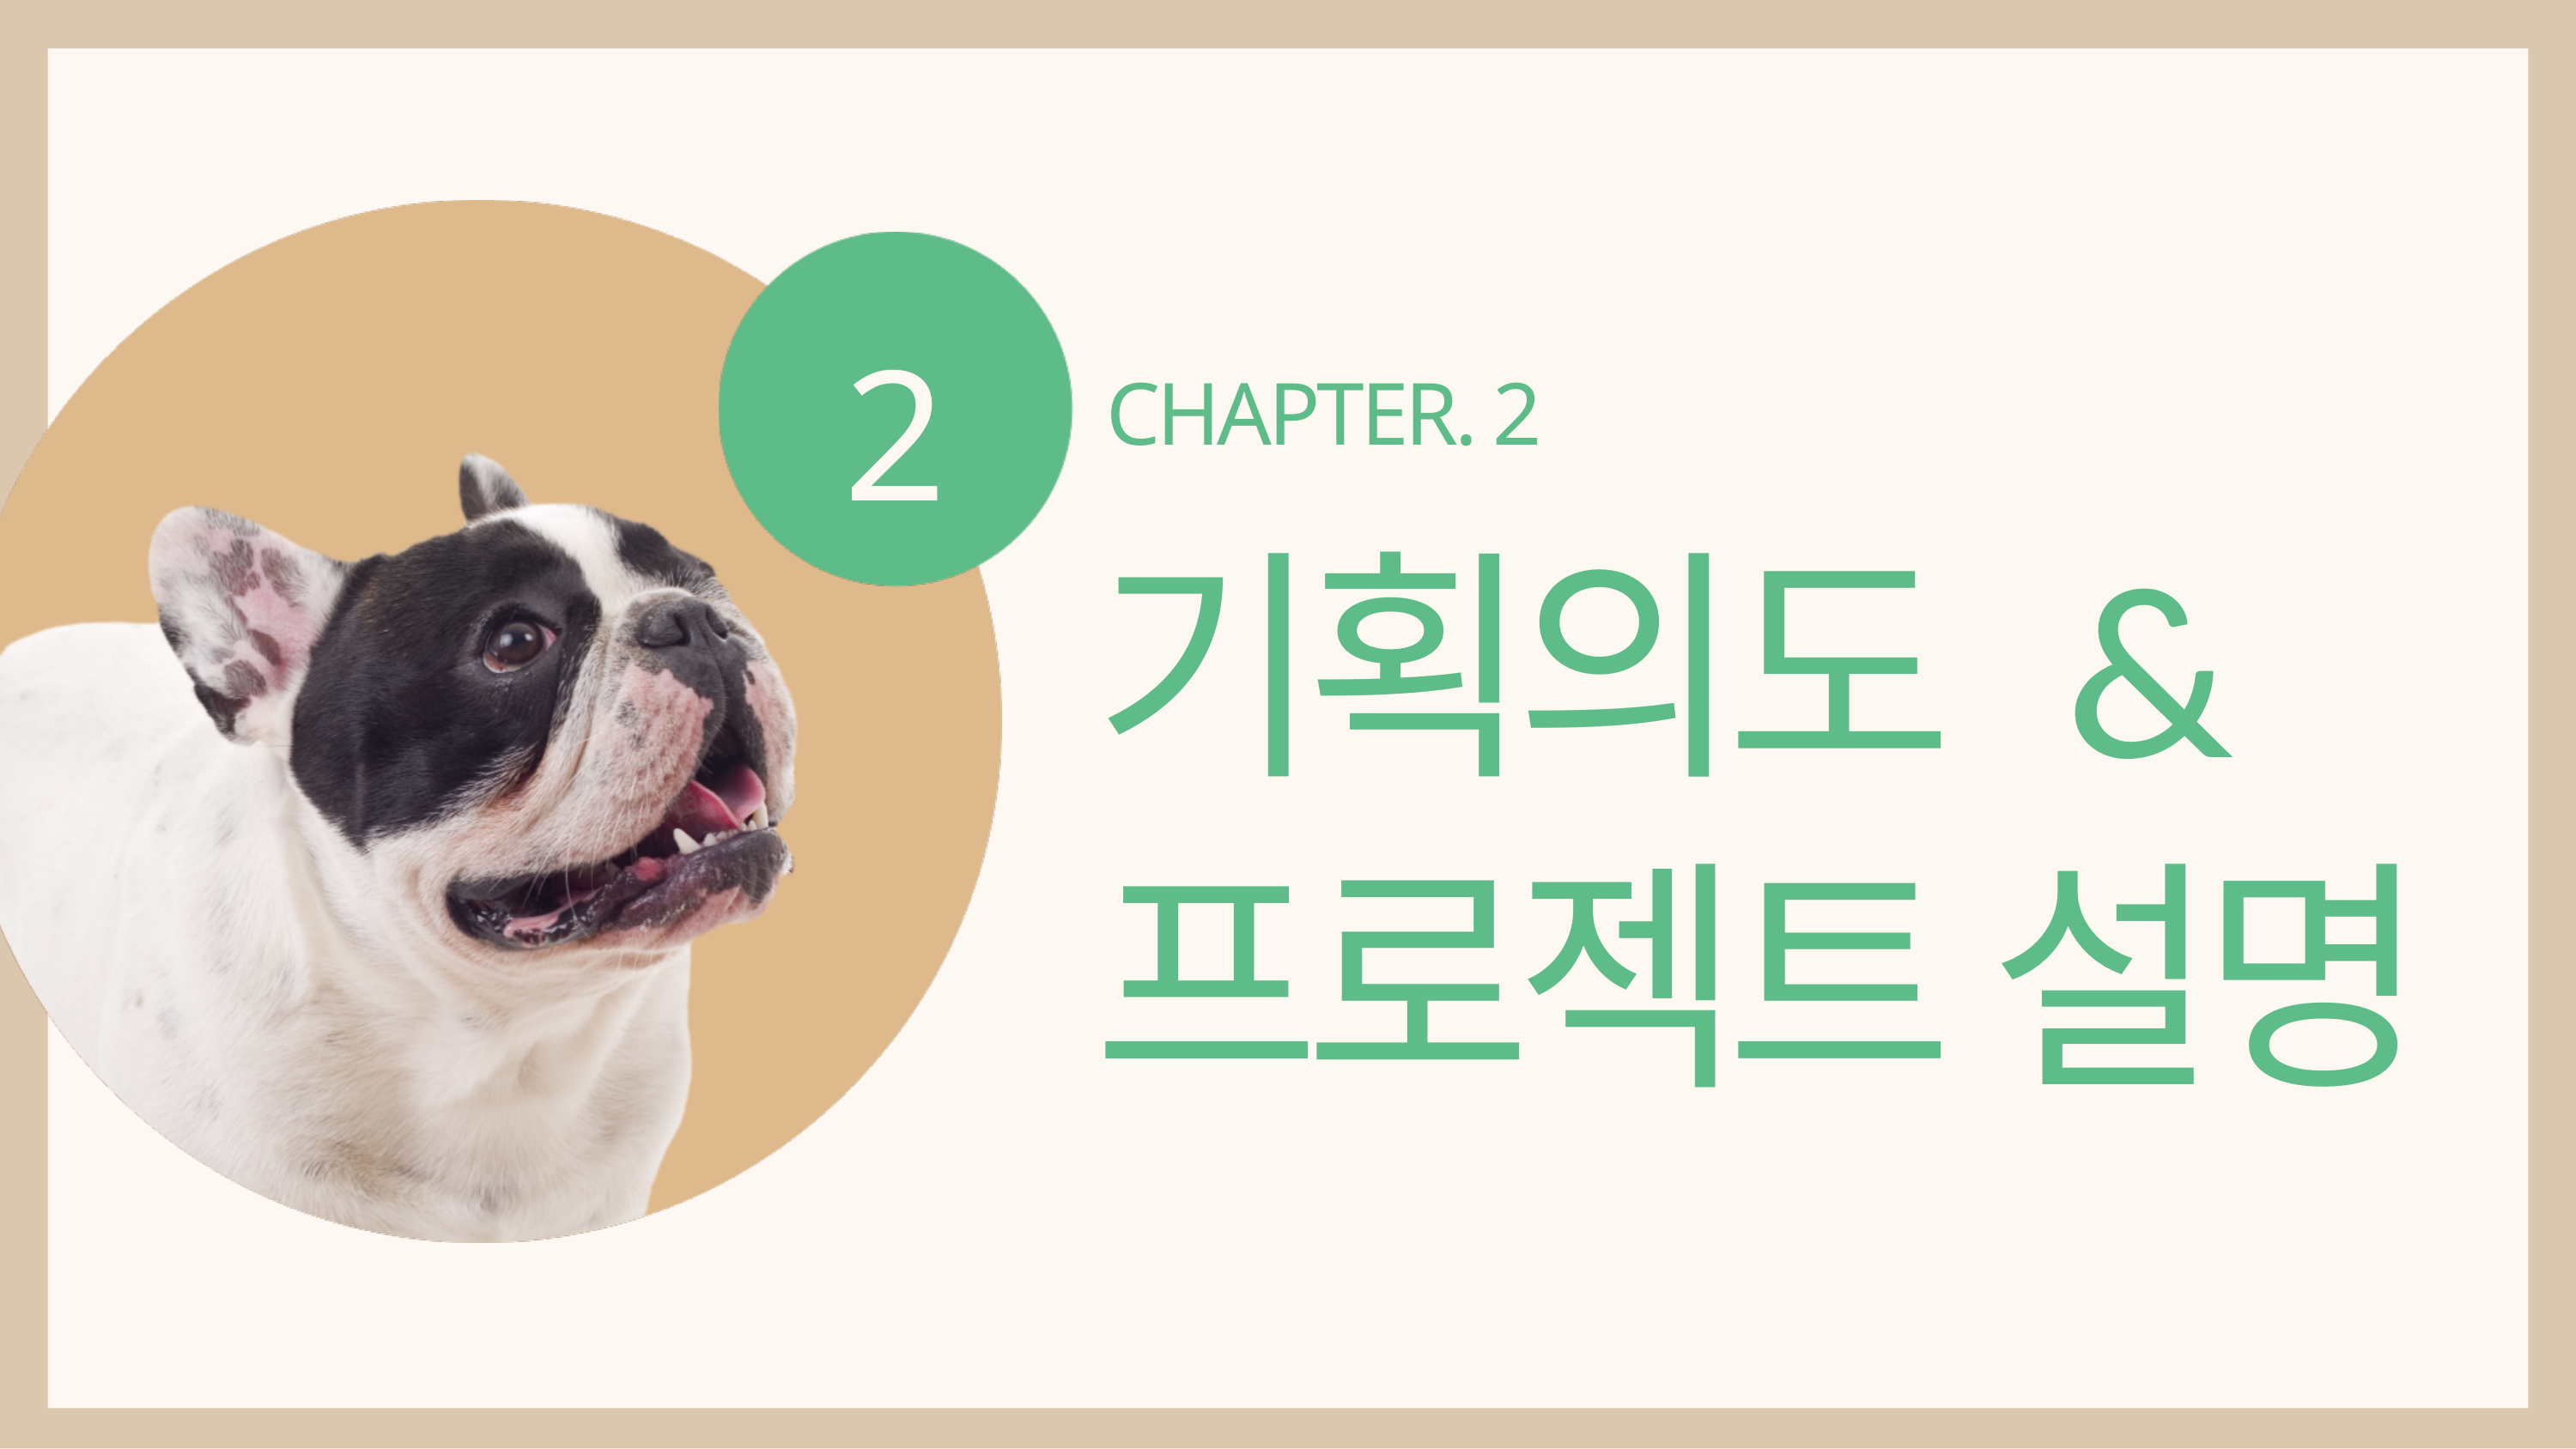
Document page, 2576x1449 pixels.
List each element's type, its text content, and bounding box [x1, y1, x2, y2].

picture [0, 200, 1074, 1244]
text_box 기획의도 & 프로젝트 설명 [1093, 577, 2544, 1036]
text_box CHAPTER. 2 [1106, 349, 1640, 424]
